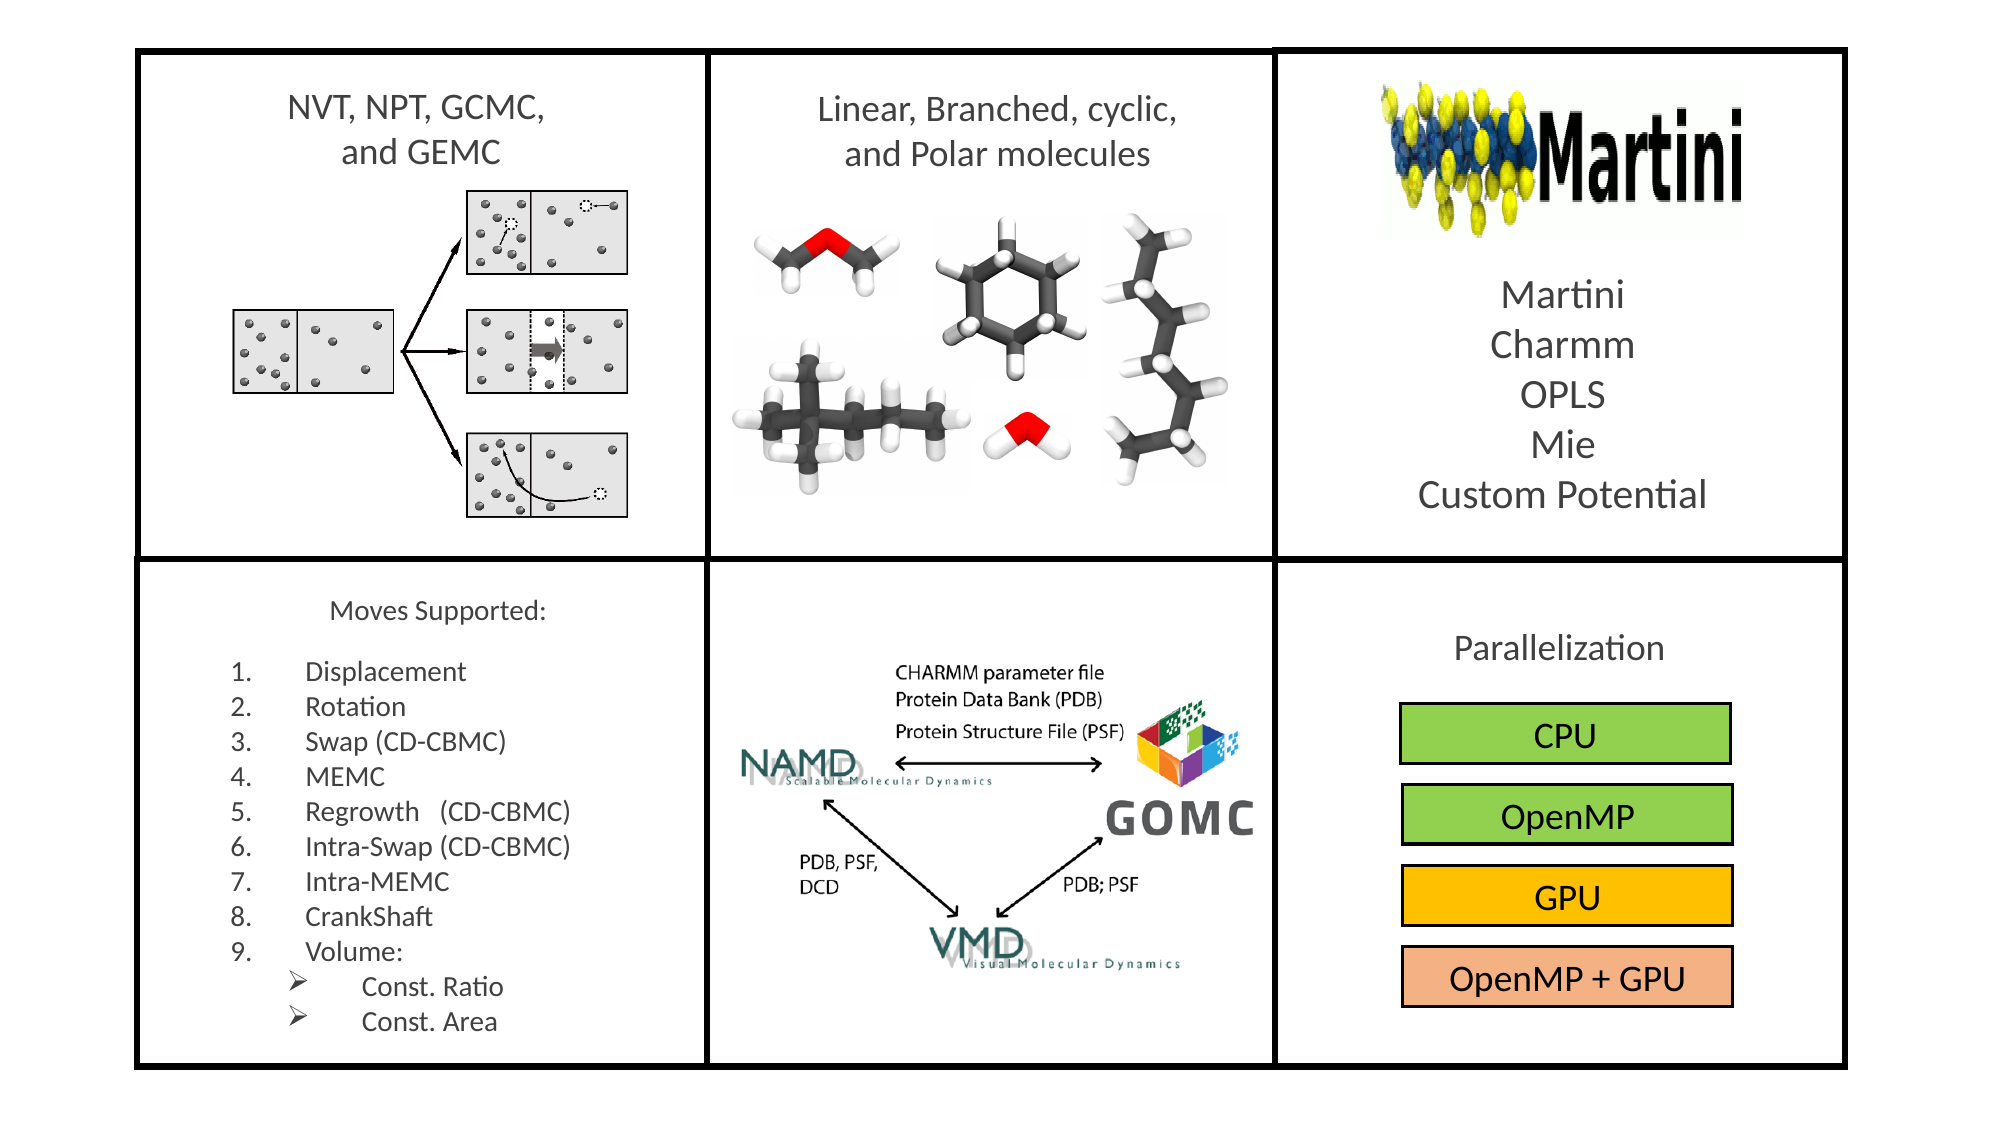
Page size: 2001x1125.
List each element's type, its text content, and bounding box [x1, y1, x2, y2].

text_box [1274, 49, 1846, 559]
picture [215, 173, 640, 534]
text_box OpenMP + GPU [1402, 945, 1734, 1007]
text_box Parallelization [1347, 610, 1773, 681]
text_box OpenMP [1402, 783, 1734, 845]
text_box Moves Supported: Displacement Rotation Swap (CD-CBMC) MEMC Regrowth (CD-CBMC) Intra-Swap (CD-CBMC) Intra-MEMC CrankShaft Volume: Const. Ratio Const. Area [215, 575, 662, 1054]
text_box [732, 213, 1228, 495]
text_box GPU [1402, 864, 1734, 926]
text_box [708, 558, 1276, 1068]
text_box Martini Charmm OPLS Mie Custom Potential [1337, 240, 1789, 545]
text_box [709, 51, 1274, 558]
text_box [1274, 559, 1846, 1068]
picture [734, 649, 1261, 980]
picture [1381, 80, 1742, 238]
text_box NVT, NPT, GCMC, and GEMC [208, 78, 634, 176]
text_box [137, 51, 709, 558]
text_box Linear, Branched, cyclic, and Polar molecules [785, 80, 1211, 177]
text_box CPU [1400, 702, 1732, 764]
text_box [136, 558, 708, 1068]
